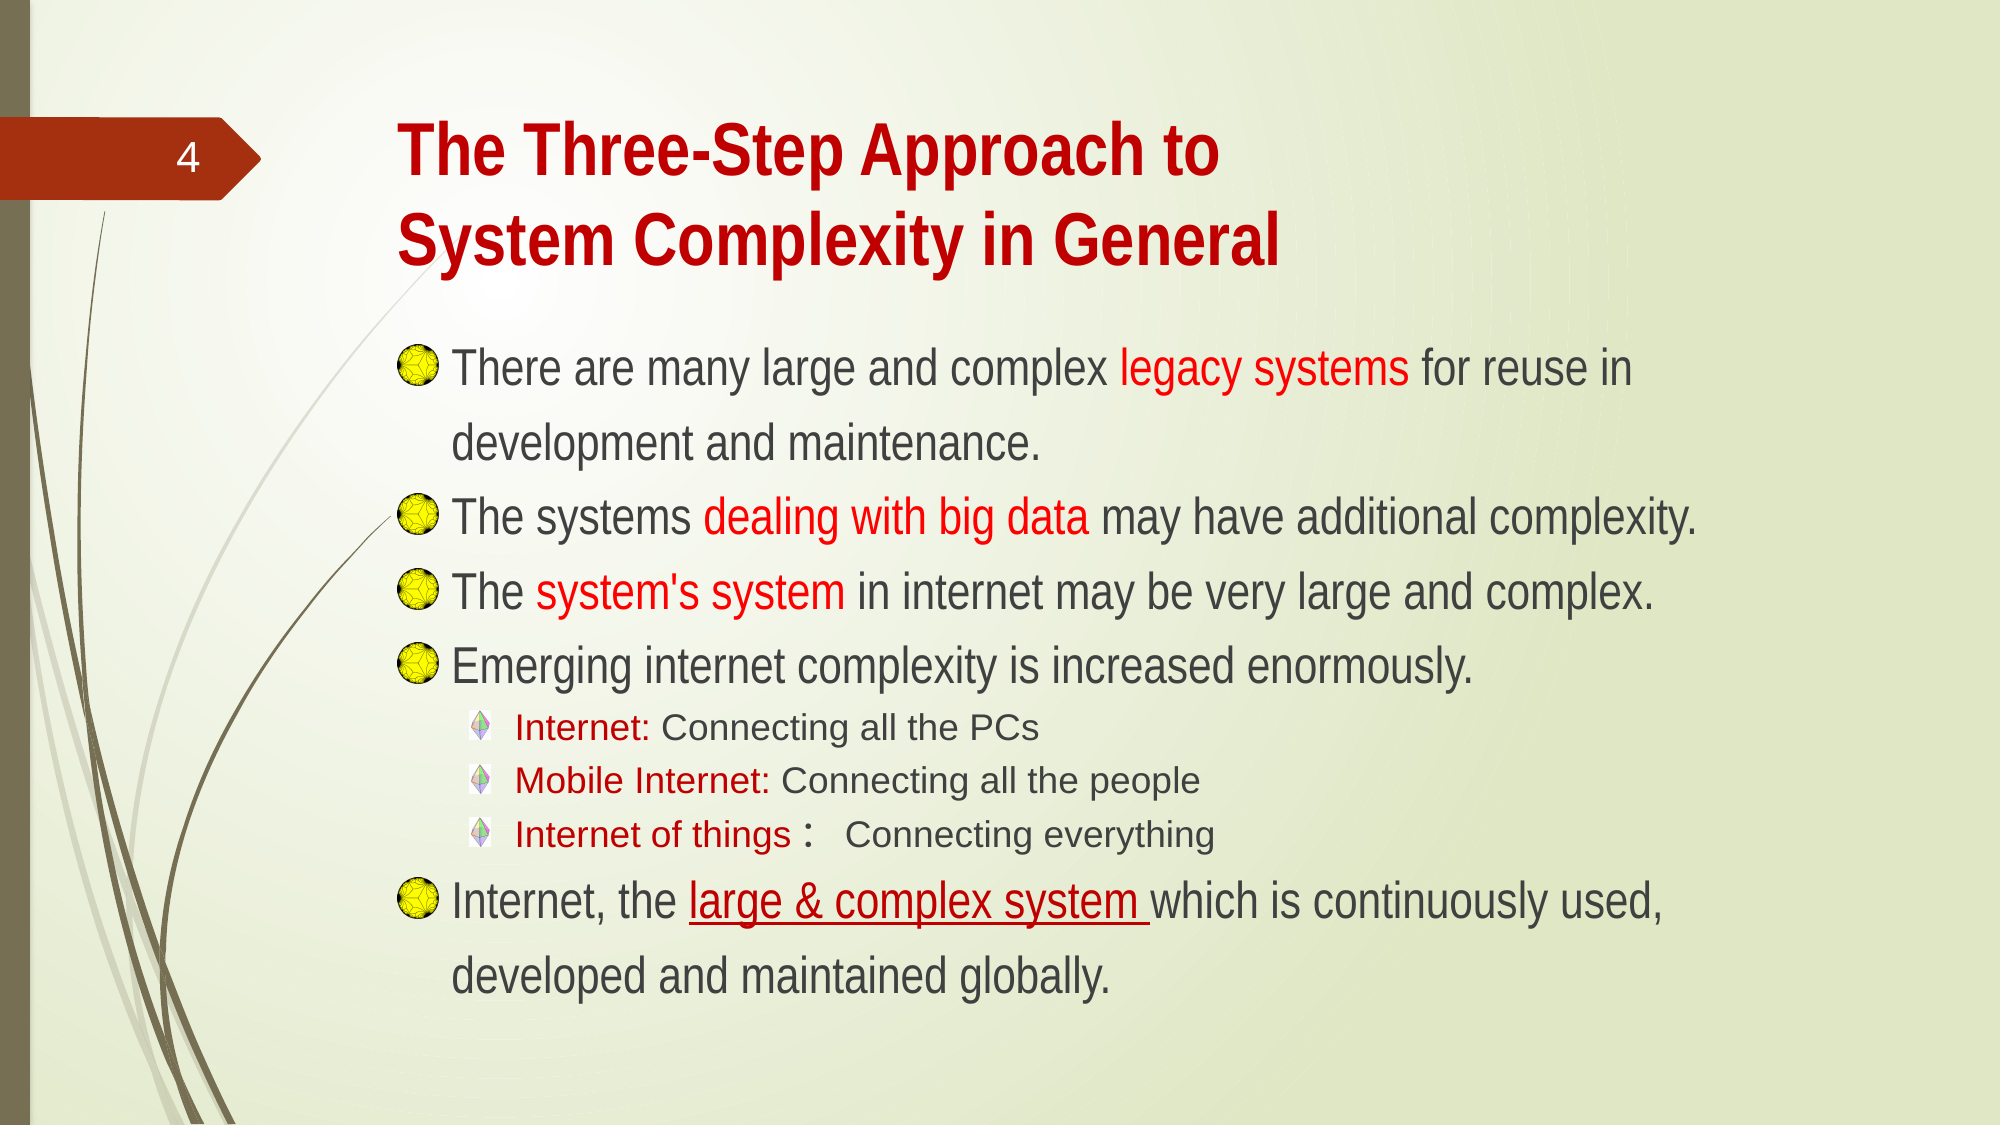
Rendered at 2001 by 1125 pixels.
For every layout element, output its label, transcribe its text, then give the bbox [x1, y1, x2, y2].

picture [469, 710, 491, 740]
picture [397, 344, 439, 386]
picture [397, 493, 439, 535]
slide_number 4 [87, 129, 216, 190]
picture [397, 877, 439, 919]
picture [469, 764, 491, 794]
picture [397, 642, 439, 684]
text_box There are many large and complex legacy systems for reuse in development and maintenance. The systems dealing with big data may have additional complexity. The system's system in internet may be very large and complex. Emerging internet complexity is increased enormously. Internet: Connecting all the PCs Mobile Internet: Connecting all the people Internet of things：Connecting everything Internet, the large & complex system which is continuously used, developed and maintained globally. [382, 314, 1872, 1018]
picture [397, 568, 439, 610]
title The Three-Step Approach to System Complexity in General [382, 93, 1845, 271]
picture [469, 817, 491, 847]
